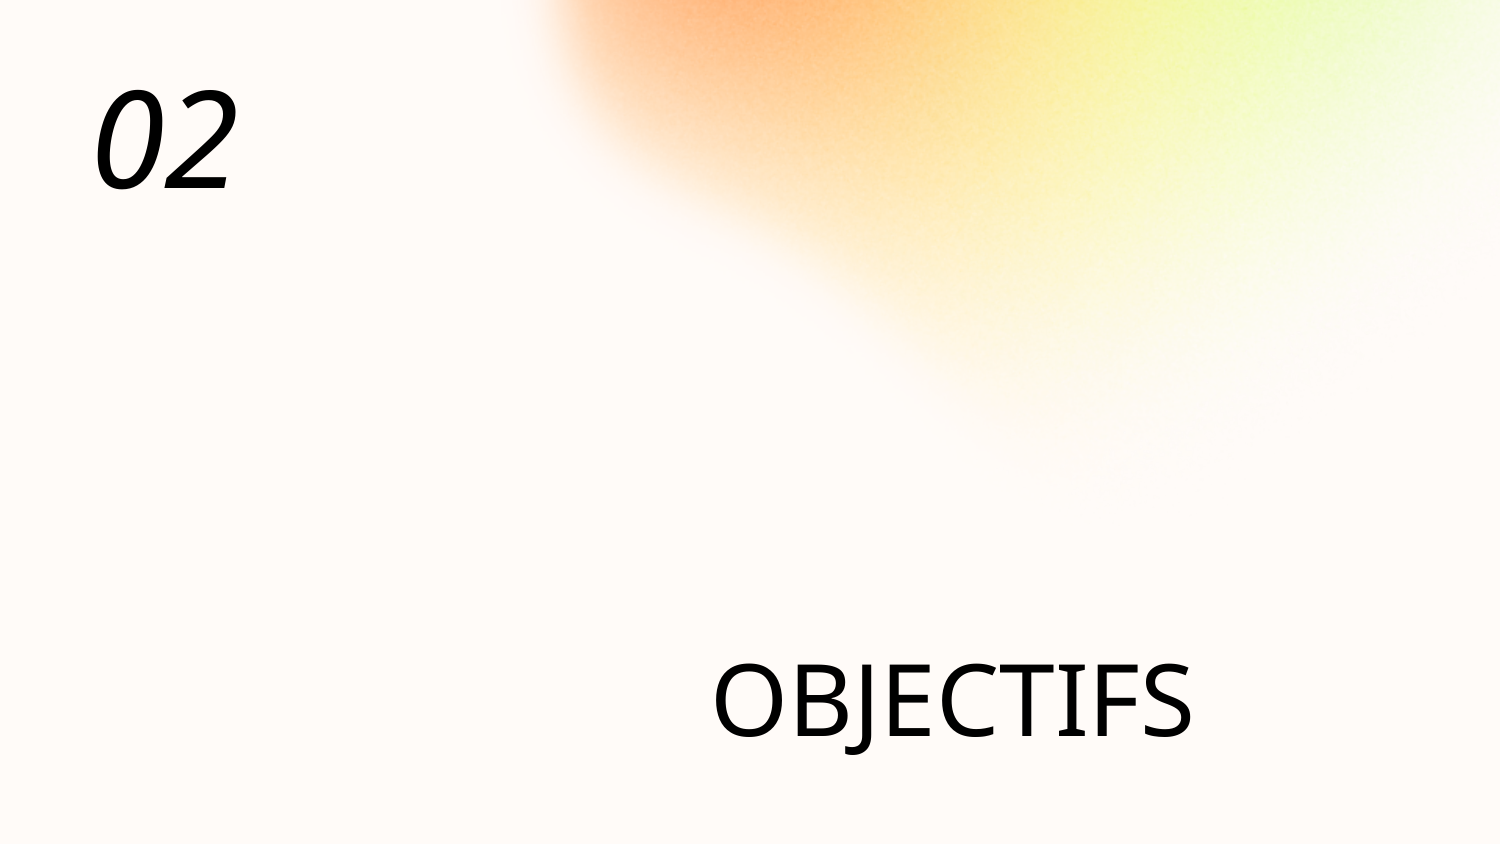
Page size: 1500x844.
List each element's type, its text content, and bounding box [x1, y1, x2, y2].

title OBJECTIFS [695, 508, 1426, 772]
title 02 [75, 72, 288, 198]
